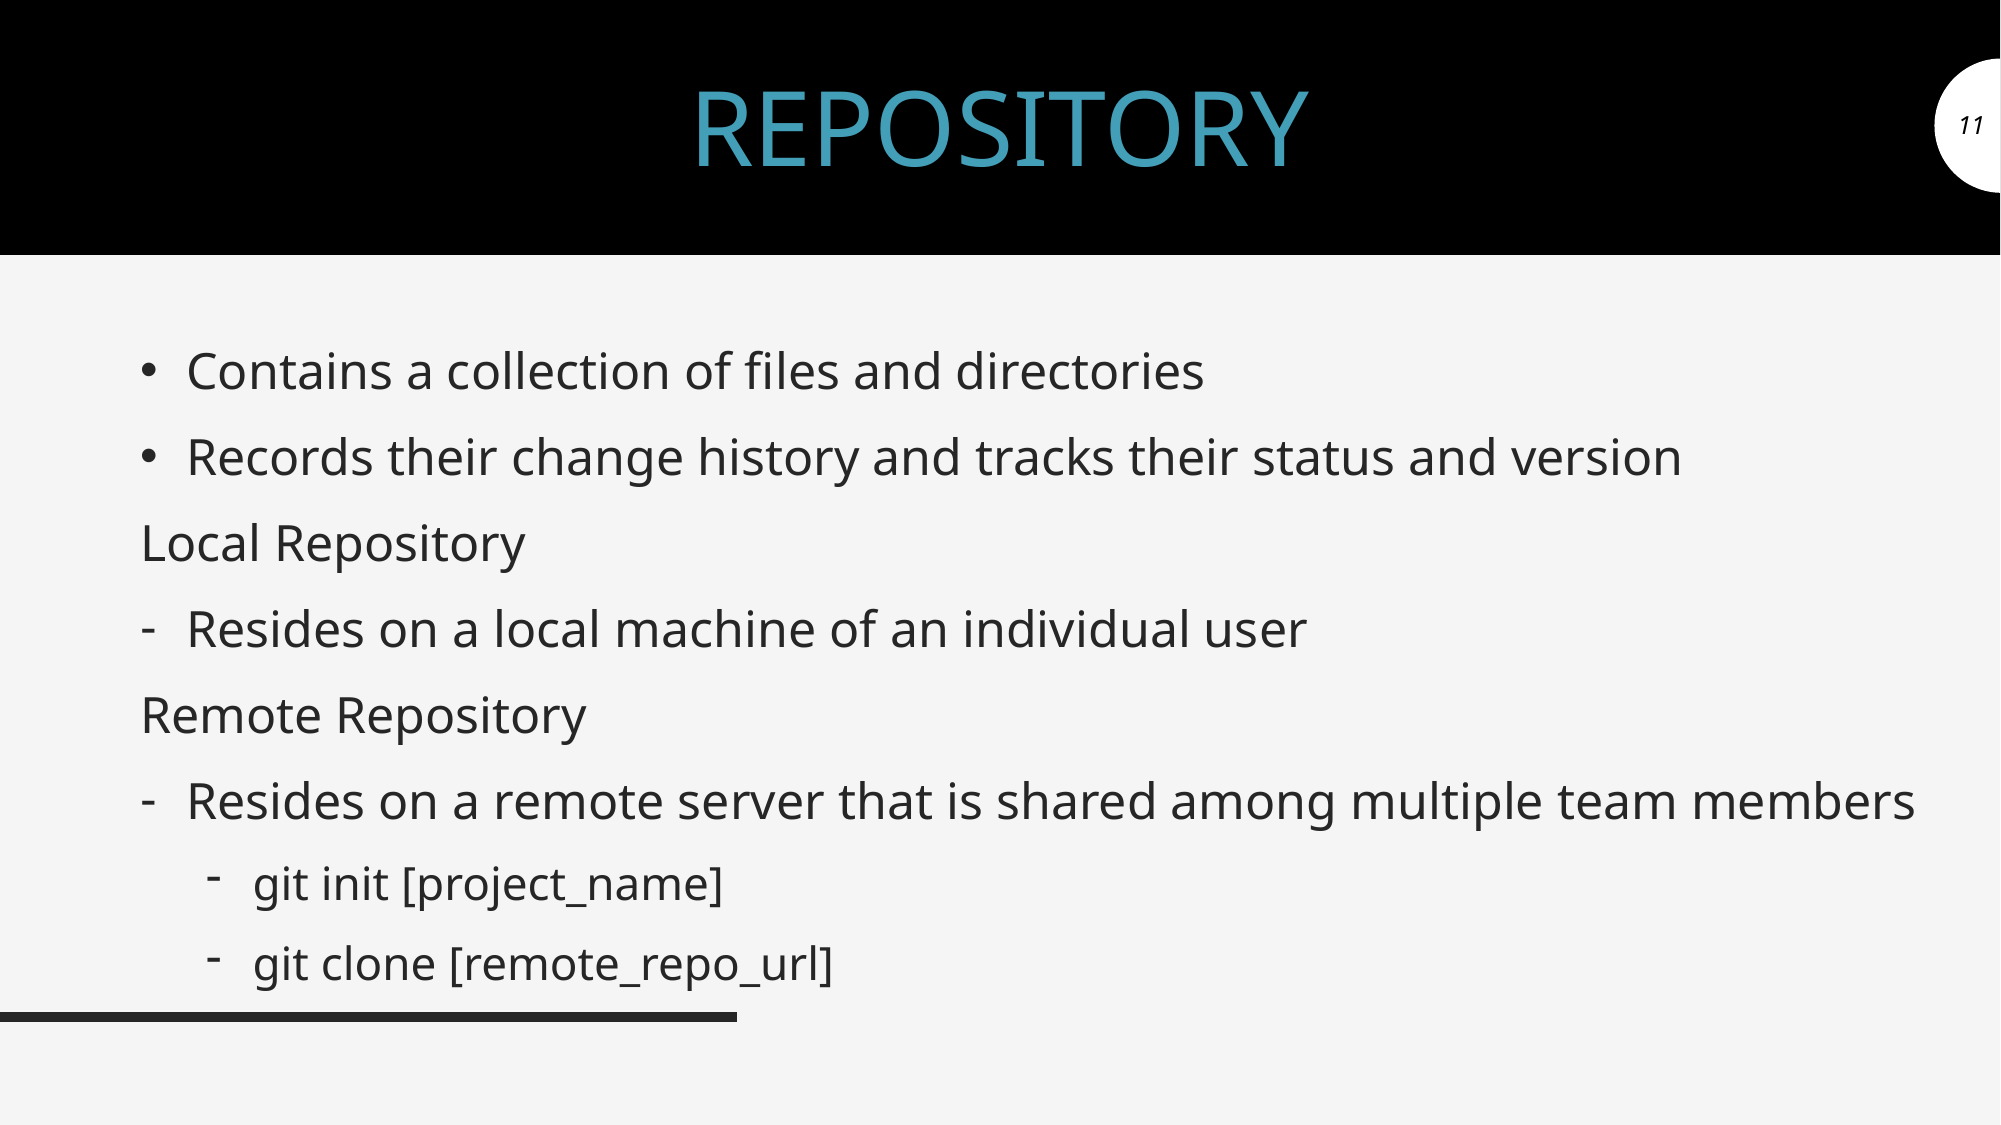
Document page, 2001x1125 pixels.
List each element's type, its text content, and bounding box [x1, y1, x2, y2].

slide_number 11 [1933, 96, 2000, 157]
title REPOSITORY [125, 50, 1875, 215]
list Contains a collection of files and directories Records their change history and tracks their status and version Local Repository Resides on a local machine of an individual user Remote Repository Resides on a remote server that is shared among multiple team members git init [project_name] git clone [remote_repo_url] [125, 324, 1934, 1010]
